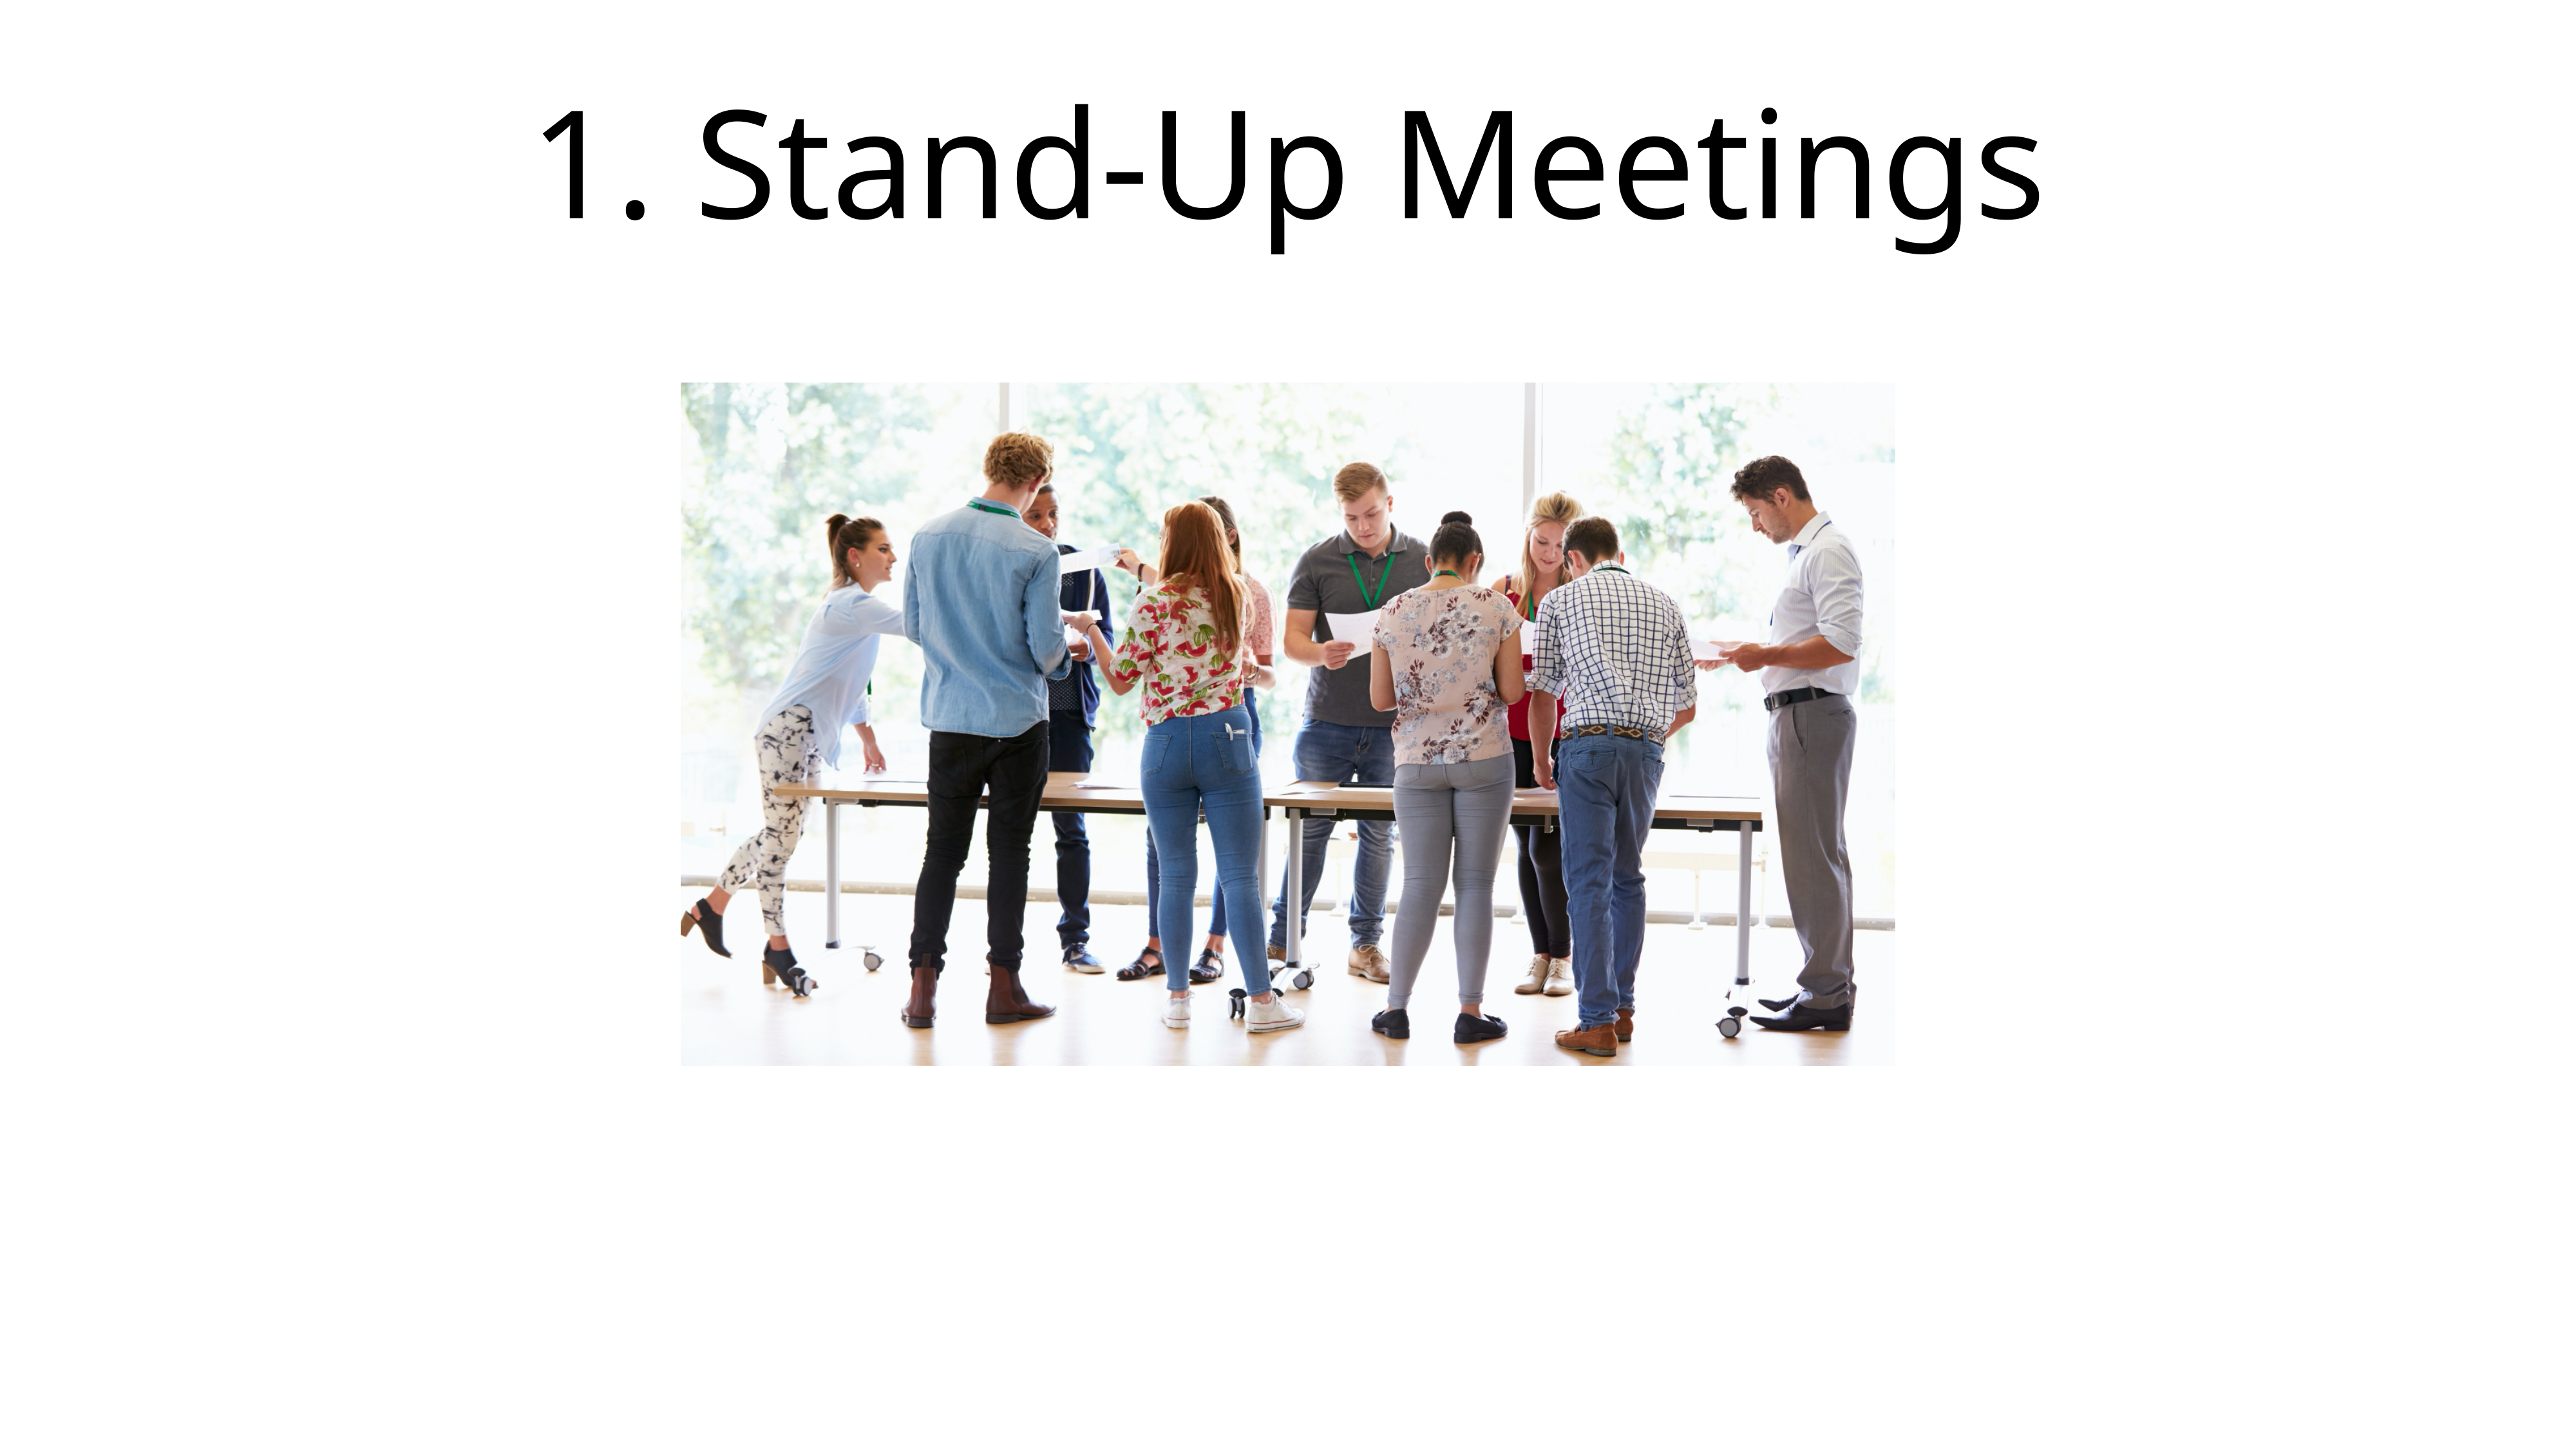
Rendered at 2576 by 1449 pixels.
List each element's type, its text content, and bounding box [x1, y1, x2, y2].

picture [681, 383, 1895, 1066]
title 1. Stand-Up Meetings [178, 37, 2398, 279]
